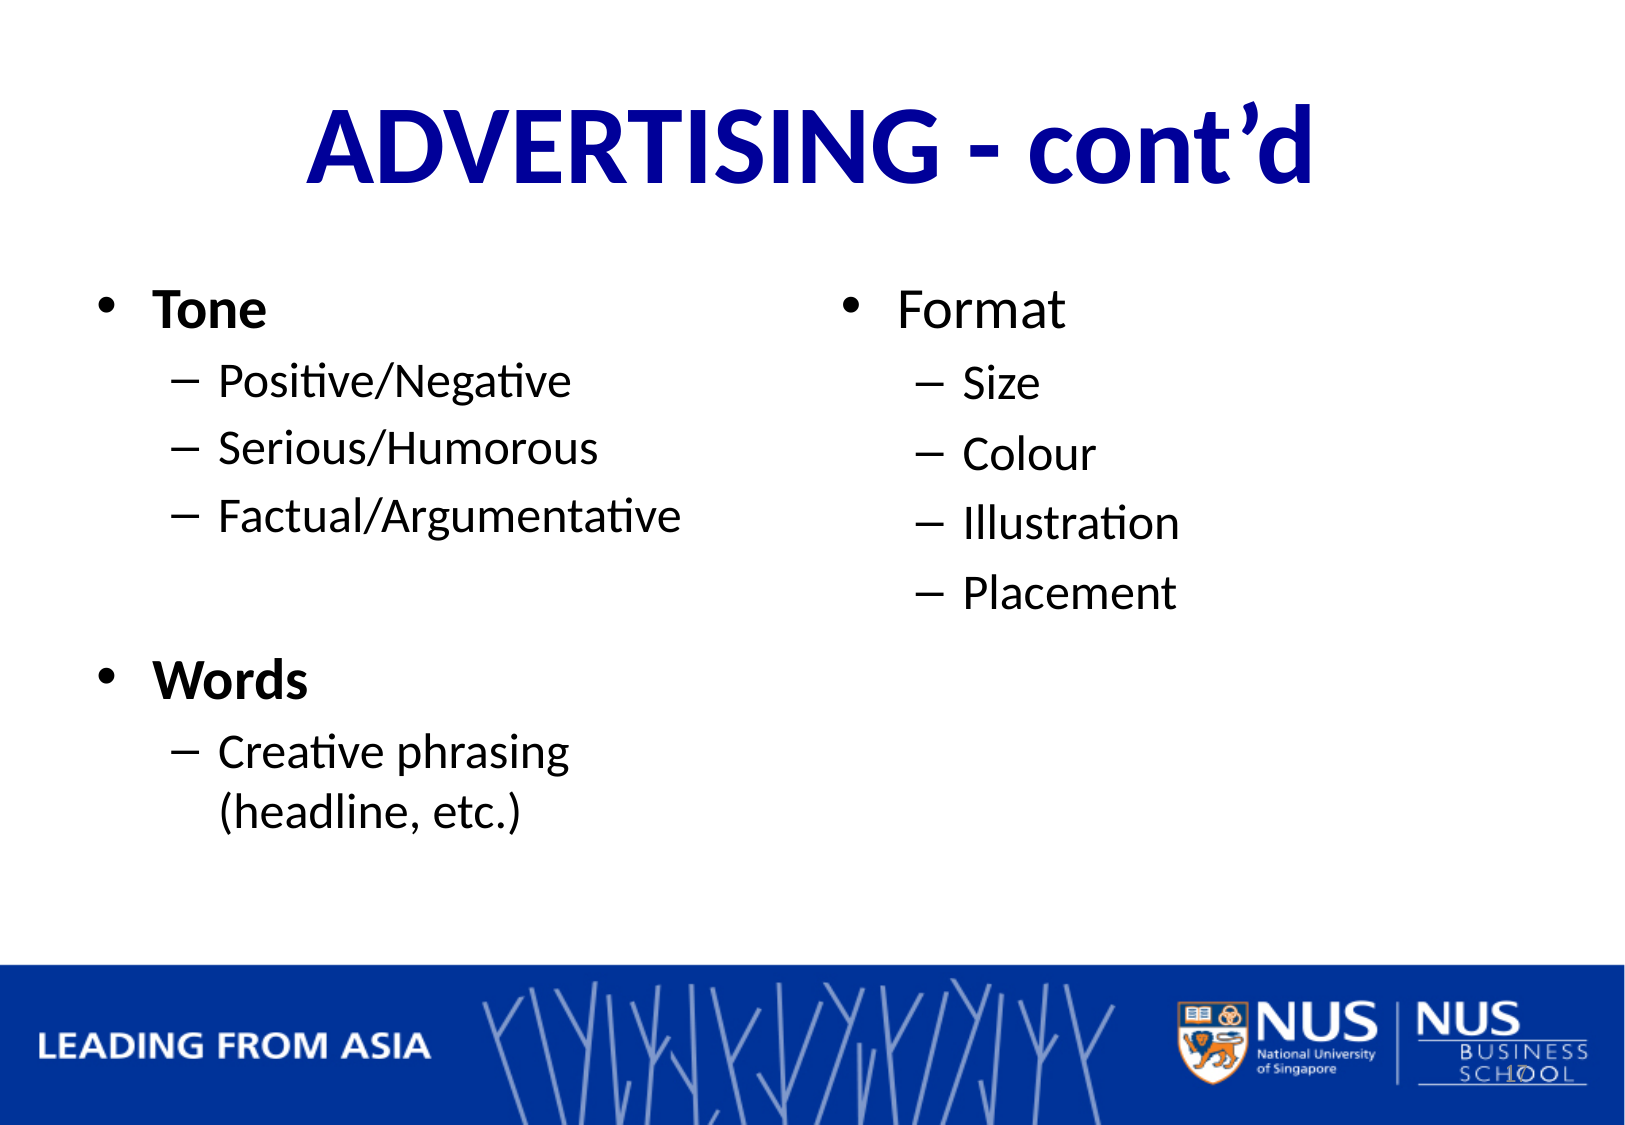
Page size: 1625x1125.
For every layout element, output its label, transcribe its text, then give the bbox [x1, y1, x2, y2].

picture [0, 0, 1625, 1125]
slide_number 17 [1164, 1042, 1544, 1103]
list Format Size Colour Illustration Placement [825, 262, 1544, 1005]
list Tone Positive/Negative Serious/Humorous Factual/Argumentative Words Creative phrasing (headline, etc.) [81, 262, 799, 1005]
title ADVERTISING - cont’d [81, 45, 1544, 233]
